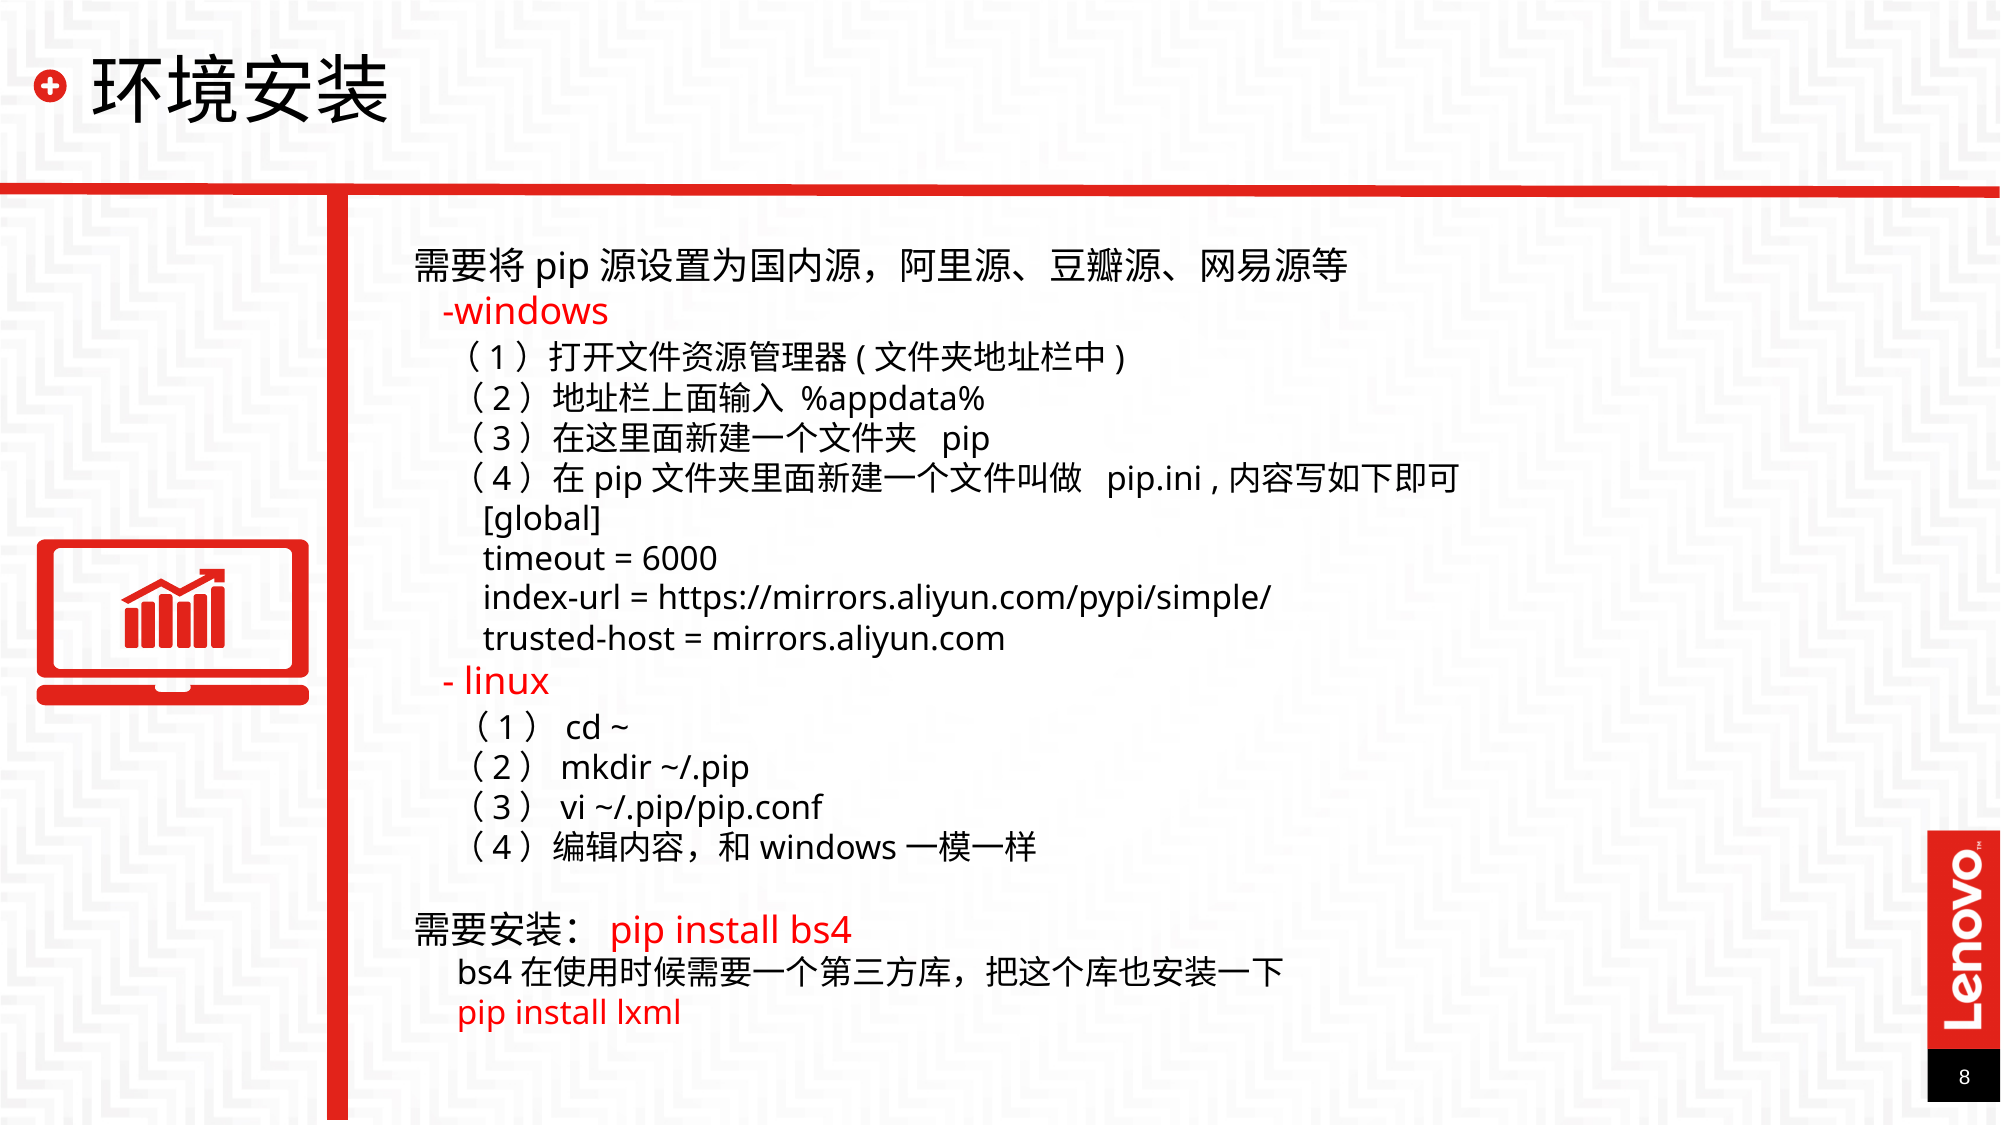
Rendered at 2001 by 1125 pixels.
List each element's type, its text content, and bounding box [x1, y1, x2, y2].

title 环境安装 [90, 45, 1907, 131]
picture [0, 0, 2001, 1125]
text_box [36, 539, 309, 678]
picture [1928, 831, 2001, 1049]
text_box [36, 684, 309, 706]
text_box 需要将pip源设置为国内源，阿里源、豆瓣源、网易源等 -windows （1）打开文件资源管理器(文件夹地址栏中) （2）地址栏上面输入 %appdata% （3）在这里面新建一个文件夹 pip （4）在pip文件夹里面新建一个文件叫做 pip.ini ,内容写如下即可 [global] timeout = 6000 index-url = https://mirrors.aliyun.com/pypi/simple/ trusted-host = mirrors.aliyun.com - linux （1）cd ~ （2）mkdir ~/.pip （3）vi ~/.pip/pip.conf （4）编辑内容，和windows一模一样 需要安装：pip install bs4 bs4在使用时候需要一个第三方库，把这个库也安装一下 pip install lxml [398, 234, 2000, 1039]
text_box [0, 188, 2000, 193]
